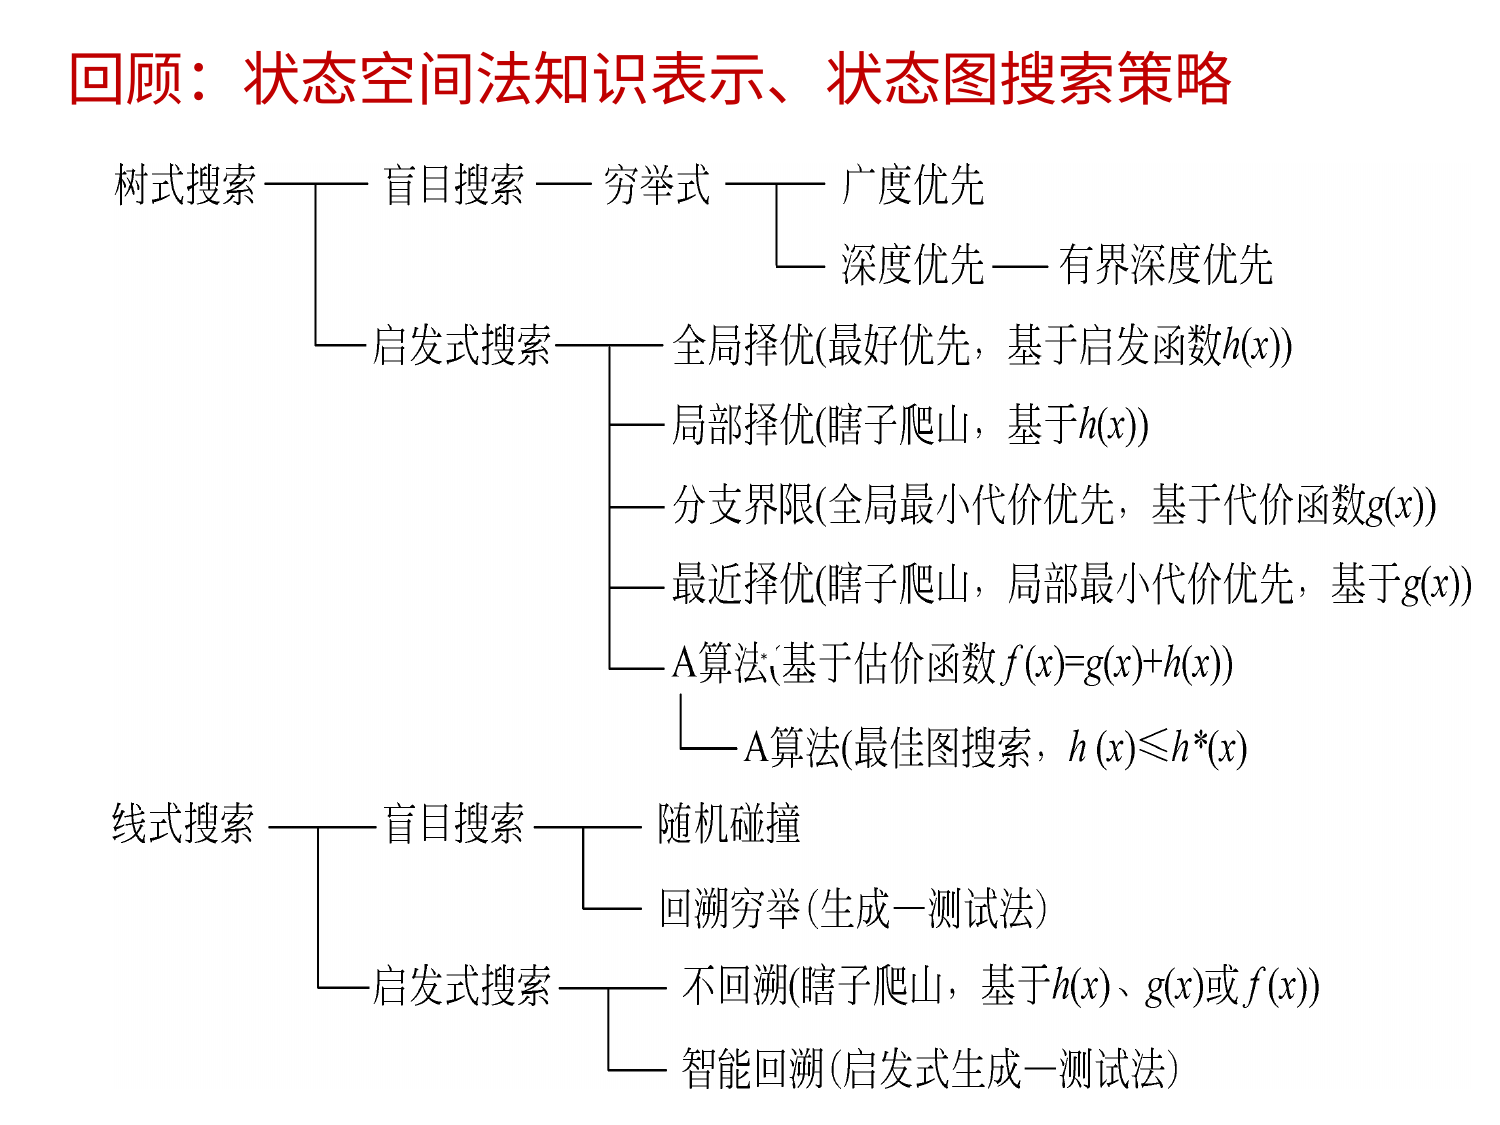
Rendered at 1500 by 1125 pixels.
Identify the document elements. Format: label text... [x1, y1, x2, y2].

picture [111, 163, 1472, 1089]
text_box 回顾：状态空间法知识表示、状态图搜索策略 [53, 0, 1329, 120]
